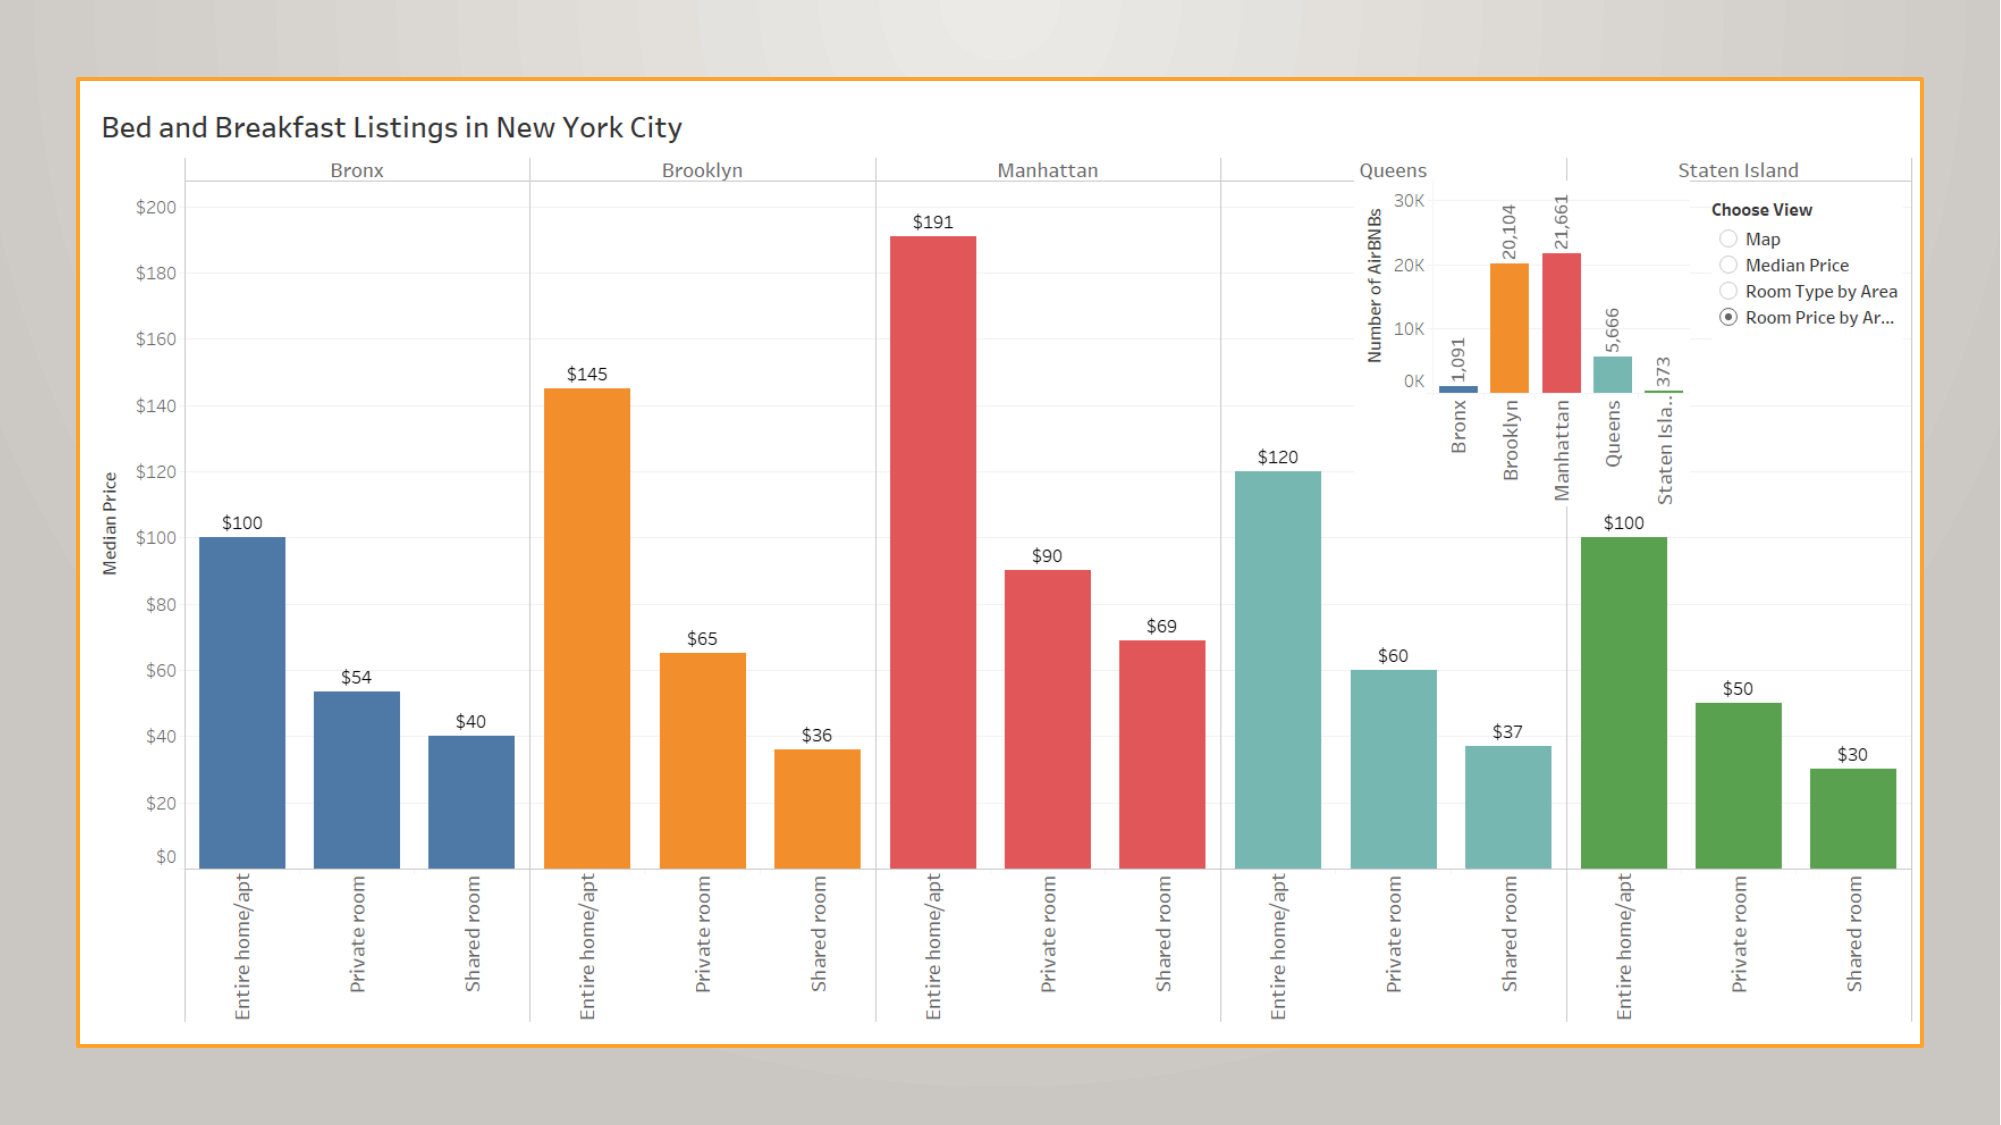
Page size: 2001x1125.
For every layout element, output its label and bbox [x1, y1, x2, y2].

text_box [0, 0, 2000, 1004]
text_box [77, 77, 1923, 1004]
list [87, 100, 1918, 1031]
picture [0, 1006, 2000, 1125]
